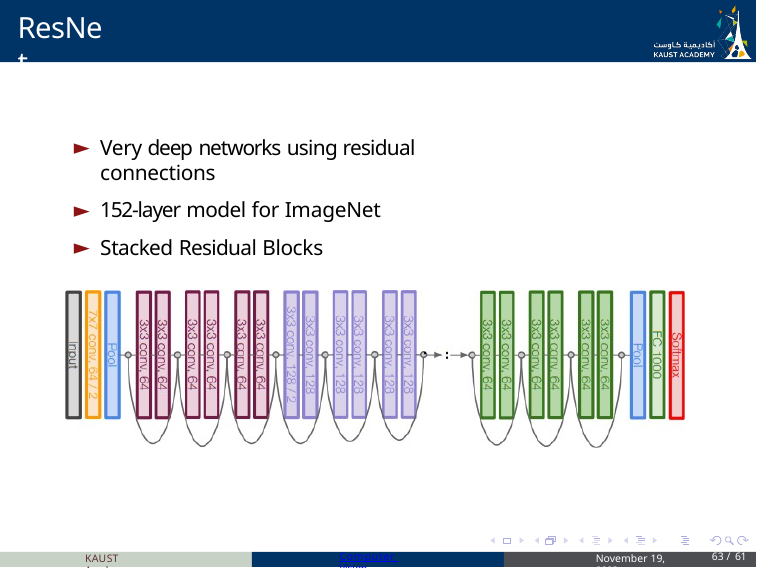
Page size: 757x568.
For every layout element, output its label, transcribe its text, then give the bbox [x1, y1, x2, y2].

text_box Very deep networks using residual connections 152-layer model for ImageNet Stacked Residual Blocks [67, 120, 508, 260]
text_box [0, 551, 757, 568]
picture [650, 2, 756, 62]
picture [65, 289, 686, 448]
title ResNet [15, 6, 108, 105]
